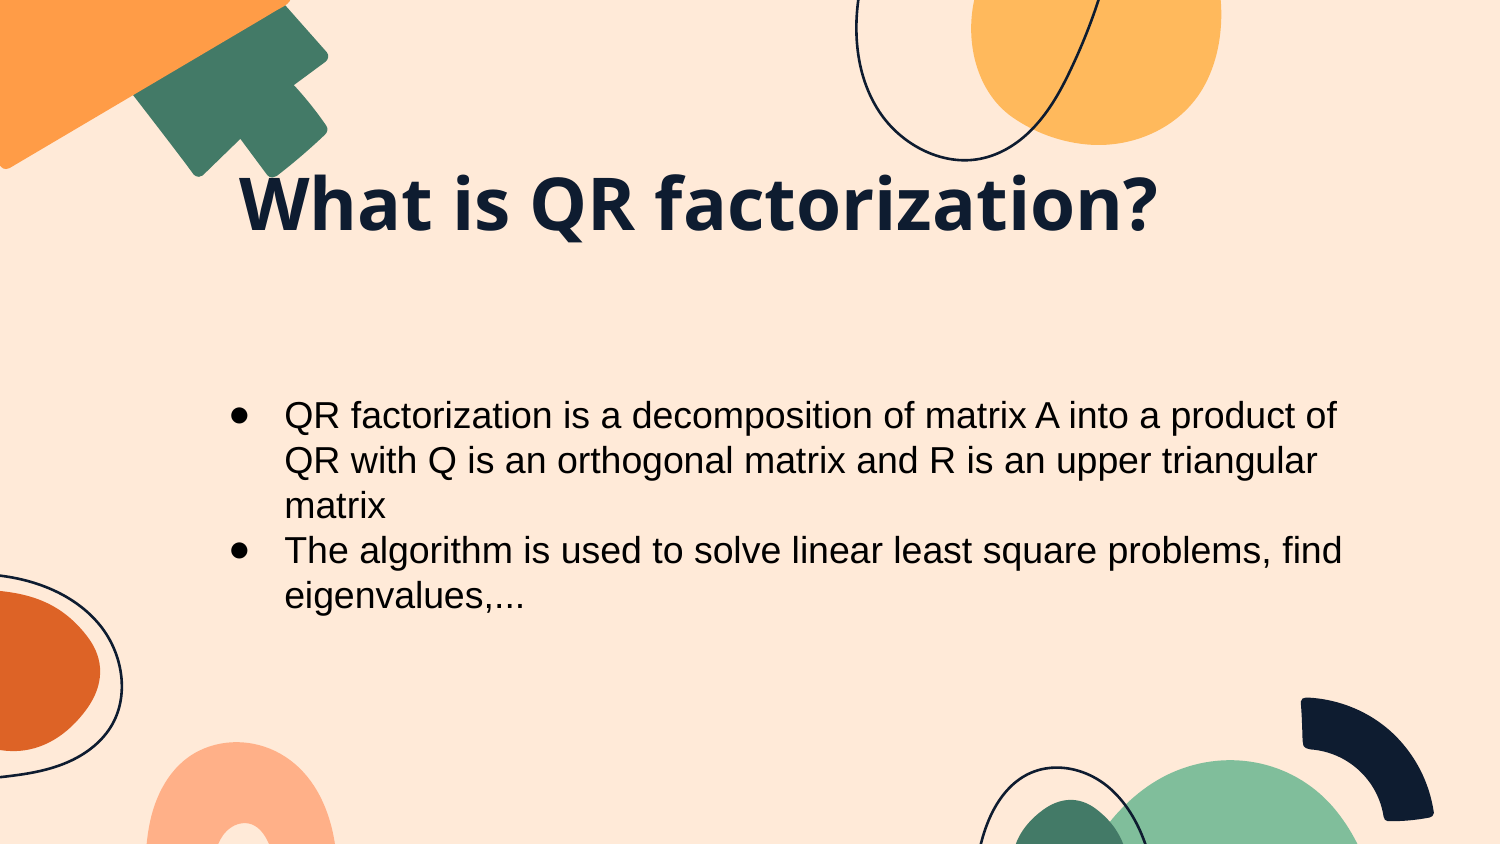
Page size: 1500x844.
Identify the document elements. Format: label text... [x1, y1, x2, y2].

text_box QR factorization is a decomposition of matrix A into a product of QR with Q is an orthogonal matrix and R is an upper triangular matrix The algorithm is used to solve linear least square problems, find eigenvalues,... [194, 375, 1388, 631]
title What is QR factorization? [224, 93, 1227, 310]
